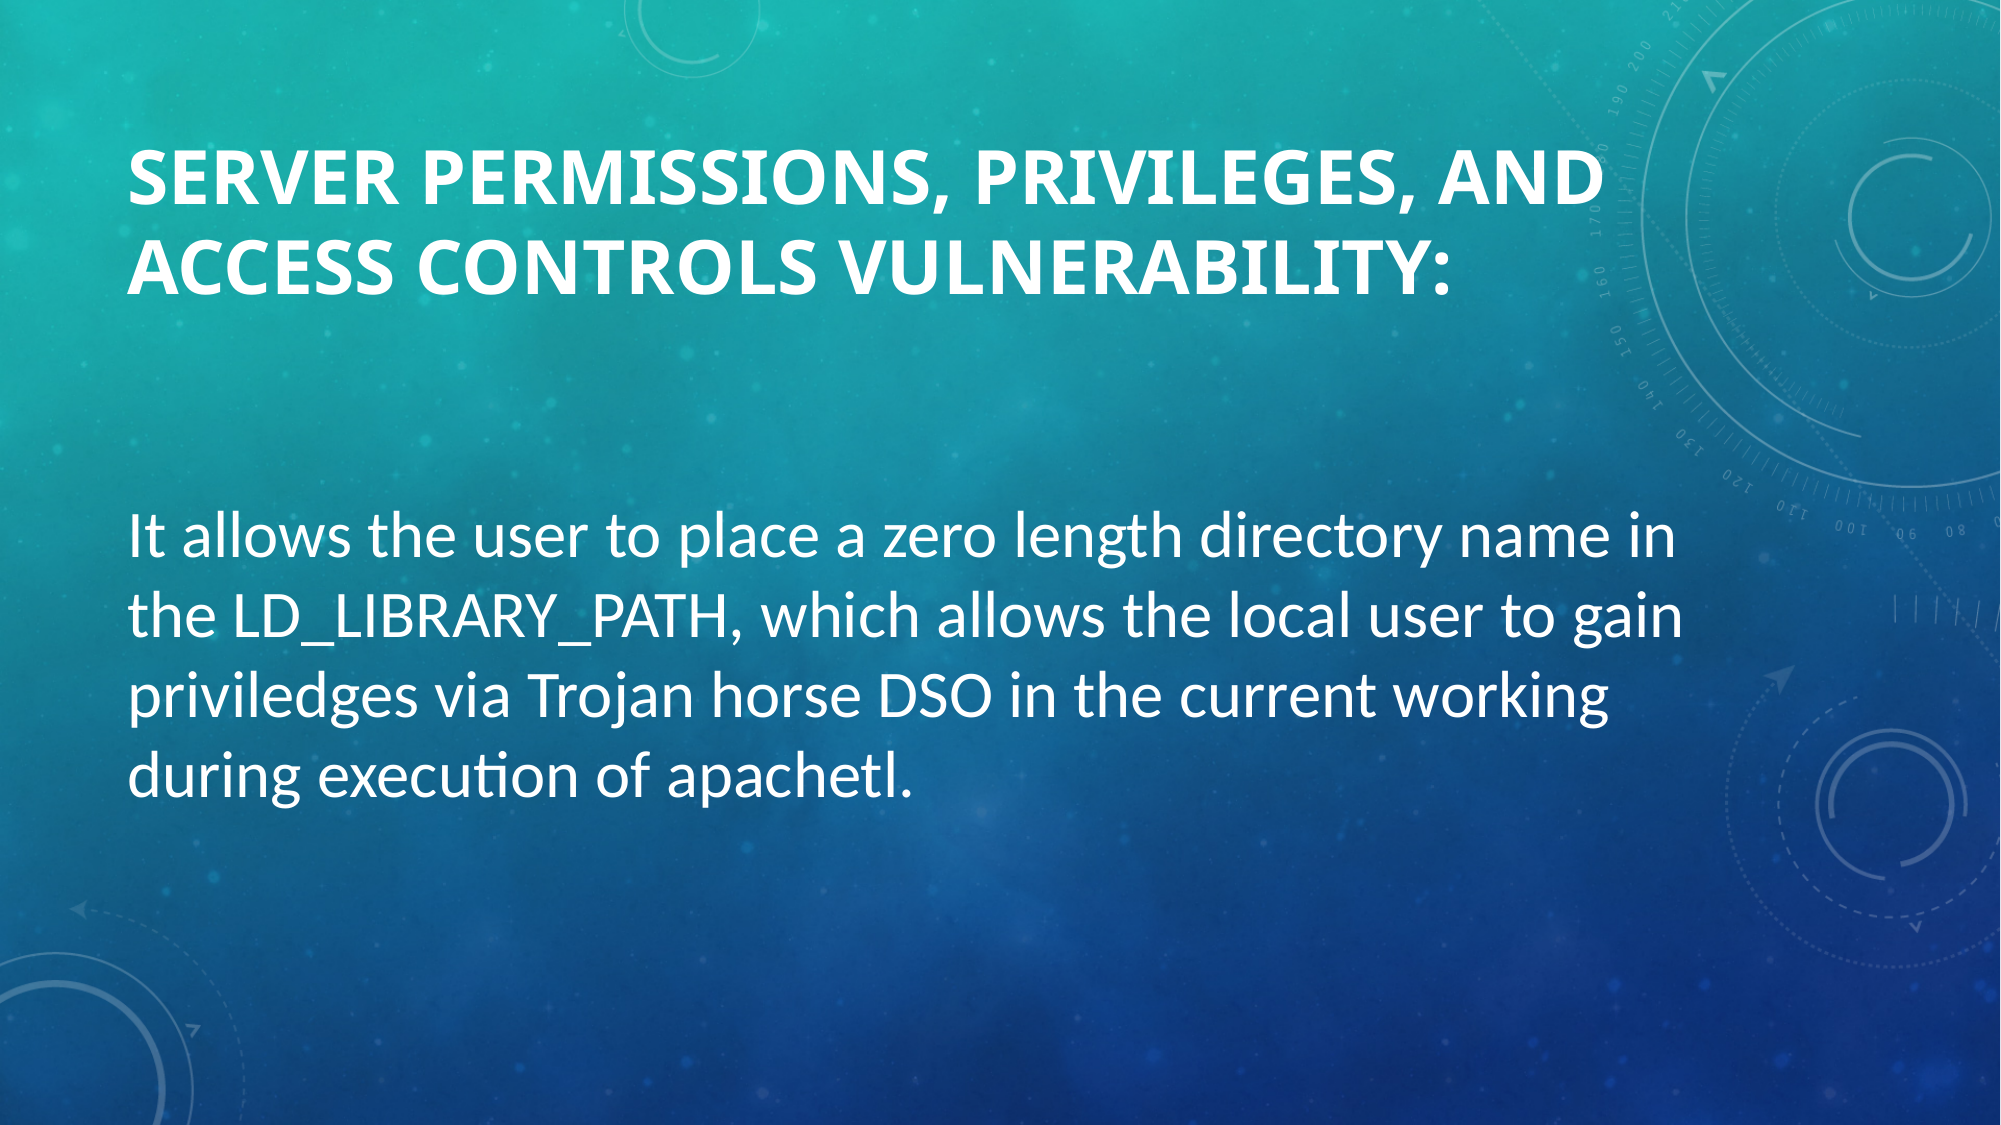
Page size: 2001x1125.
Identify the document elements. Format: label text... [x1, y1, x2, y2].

title Server Permissions, Privileges, and Access Controls Vulnerability: [112, 99, 1775, 339]
list It allows the user to place a zero length directory name in the LD_LIBRARY_PATH, which allows the local user to gain priviledges via Trojan horse DSO in the current working during execution of apachetl. [112, 351, 1775, 950]
picture [0, 0, 2001, 1125]
